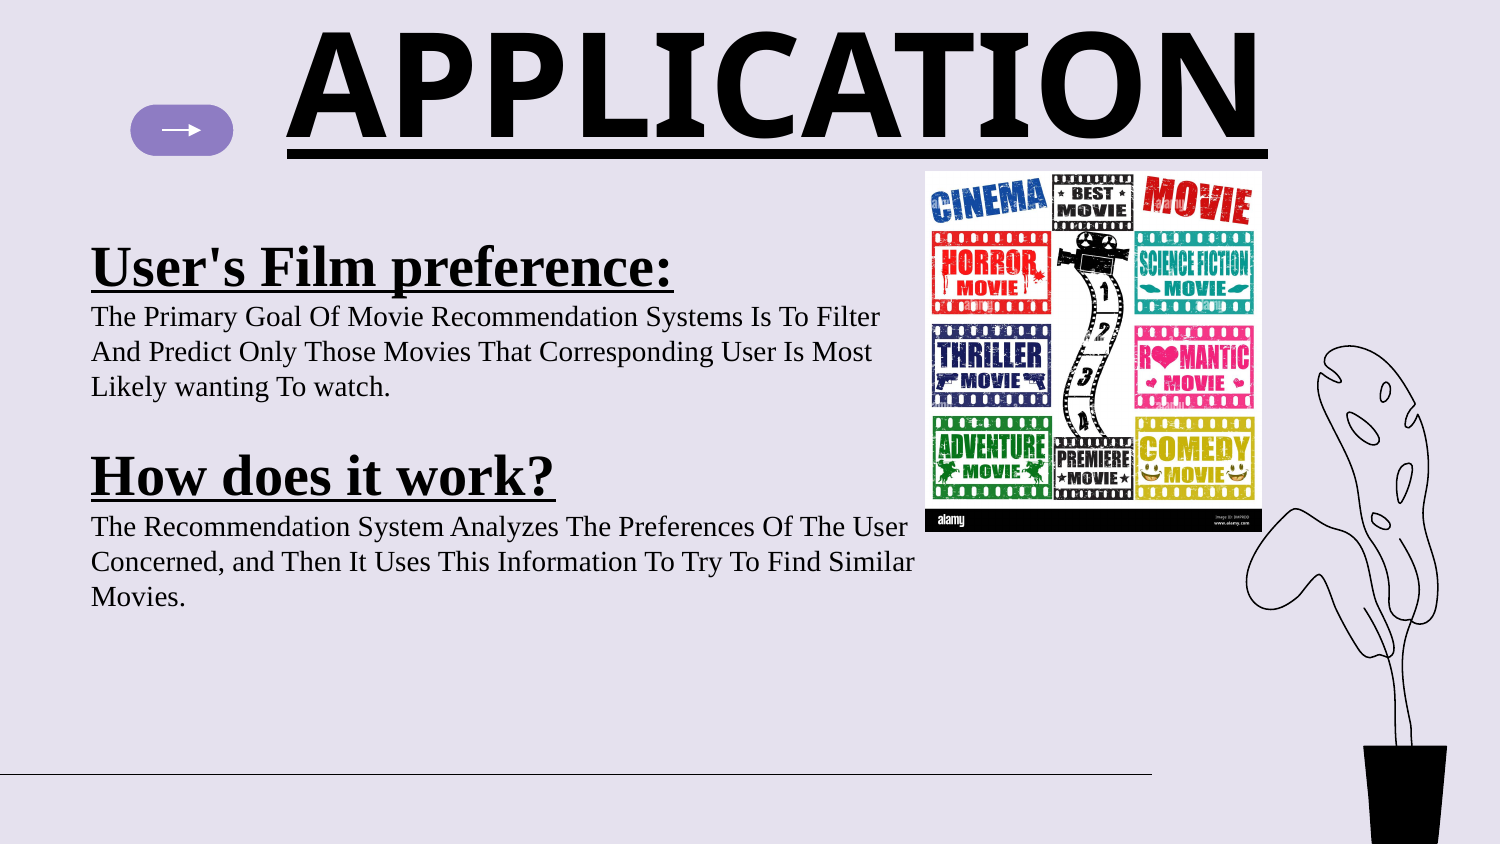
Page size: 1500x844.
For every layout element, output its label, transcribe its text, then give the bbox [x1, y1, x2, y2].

picture [924, 170, 1262, 532]
text_box User's Film preference: The Primary Goal Of Movie Recommendation Systems Is To Filter And Predict Only Those Movies That Corresponding User Is Most Likely wanting To watch. How does it work? The Recommendation System Analyzes The Preferences Of The User Concerned, and Then It Uses This Information To Try To Find Similar Movies. [75, 220, 946, 620]
title APPLICATION [271, 1, 1336, 158]
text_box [1245, 345, 1447, 844]
